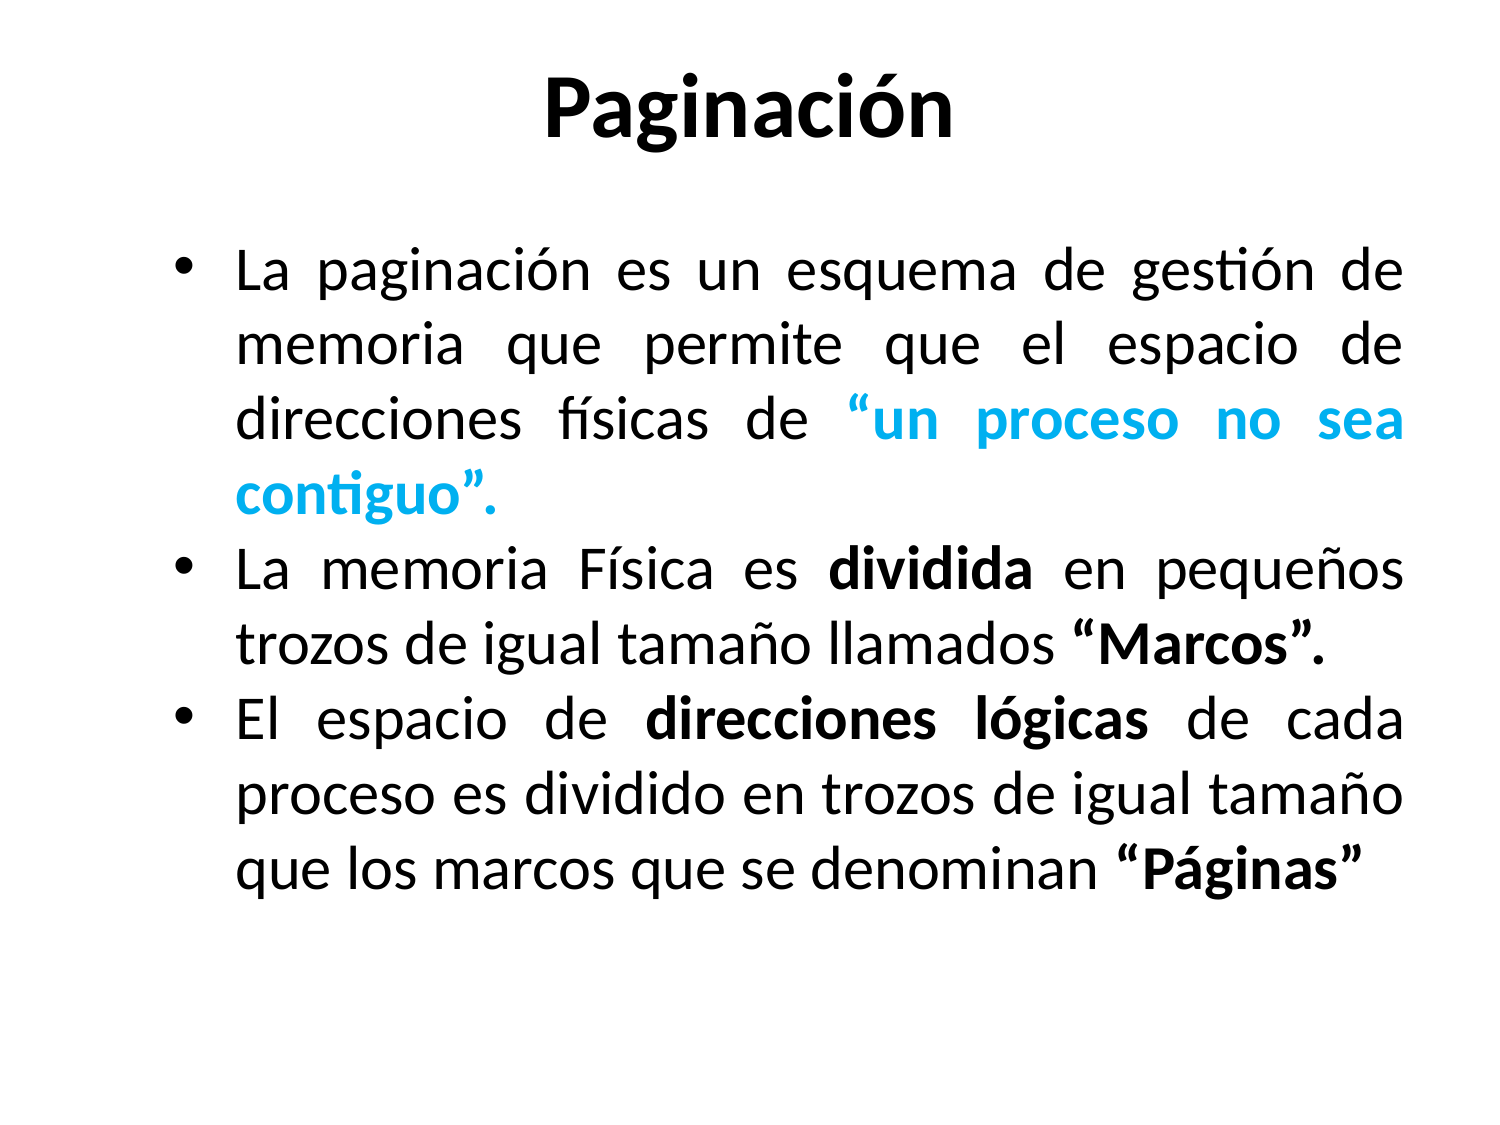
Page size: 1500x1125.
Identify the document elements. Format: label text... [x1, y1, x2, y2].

title Paginación [75, 7, 1425, 195]
list La paginación es un esquema de gestión de memoria que permite que el espacio de direcciones físicas de “un proceso no sea contiguo”. La memoria Física es dividida en pequeños trozos de igual tamaño llamados “Marcos”. El espacio de direcciones lógicas de cada proceso es dividido en trozos de igual tamaño que los marcos que se denominan “Páginas” [70, 219, 1421, 993]
